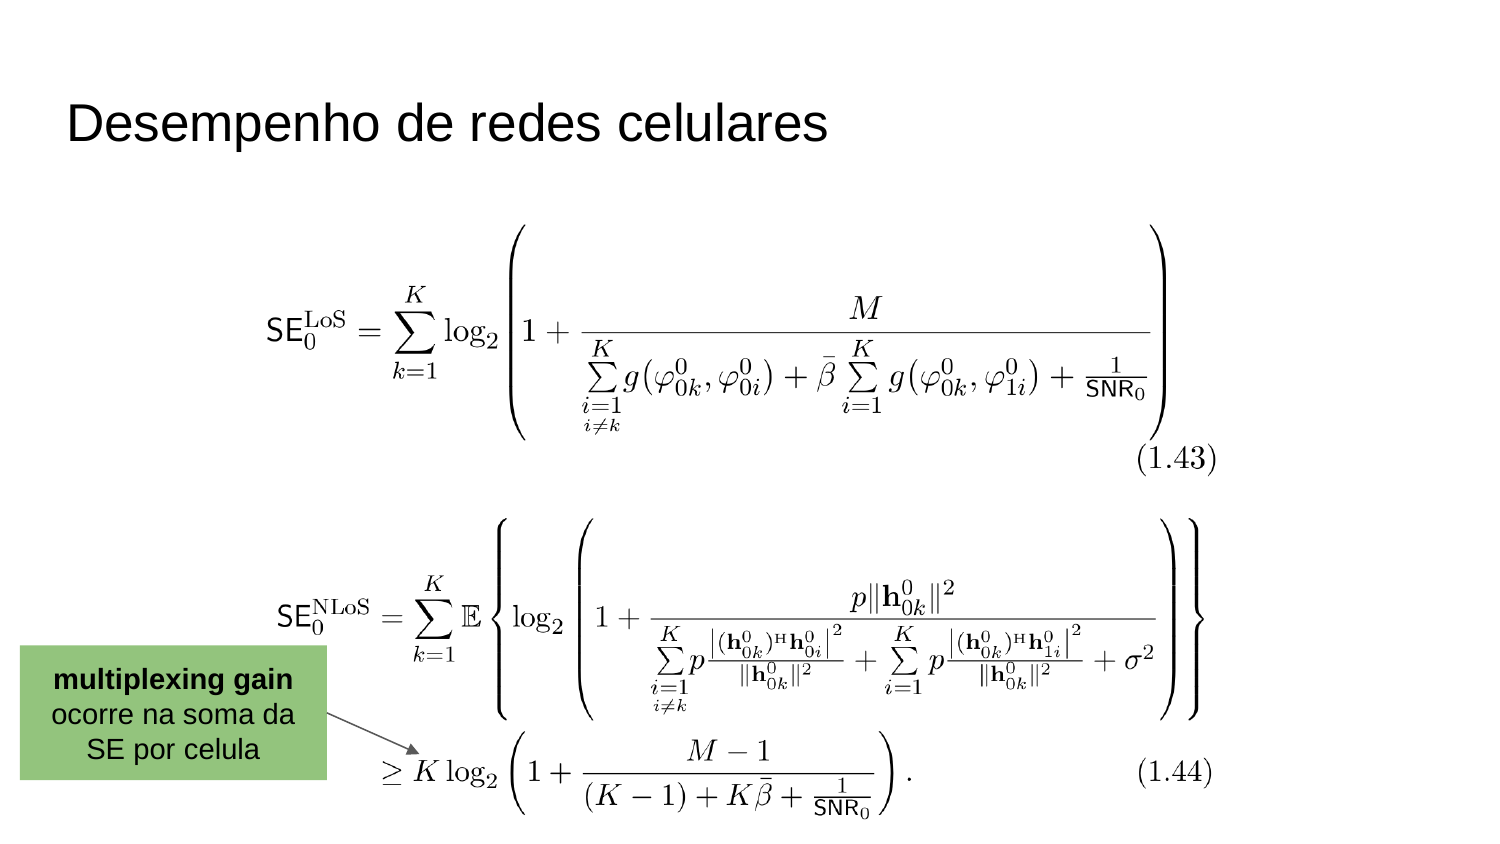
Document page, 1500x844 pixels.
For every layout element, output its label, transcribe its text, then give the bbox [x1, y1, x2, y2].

title Desempenho de redes celulares [51, 72, 1449, 167]
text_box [326, 713, 420, 755]
text_box multiplexing gain ocorre na soma da SE por celula [19, 645, 267, 781]
picture [252, 208, 1221, 485]
picture [272, 502, 1228, 825]
